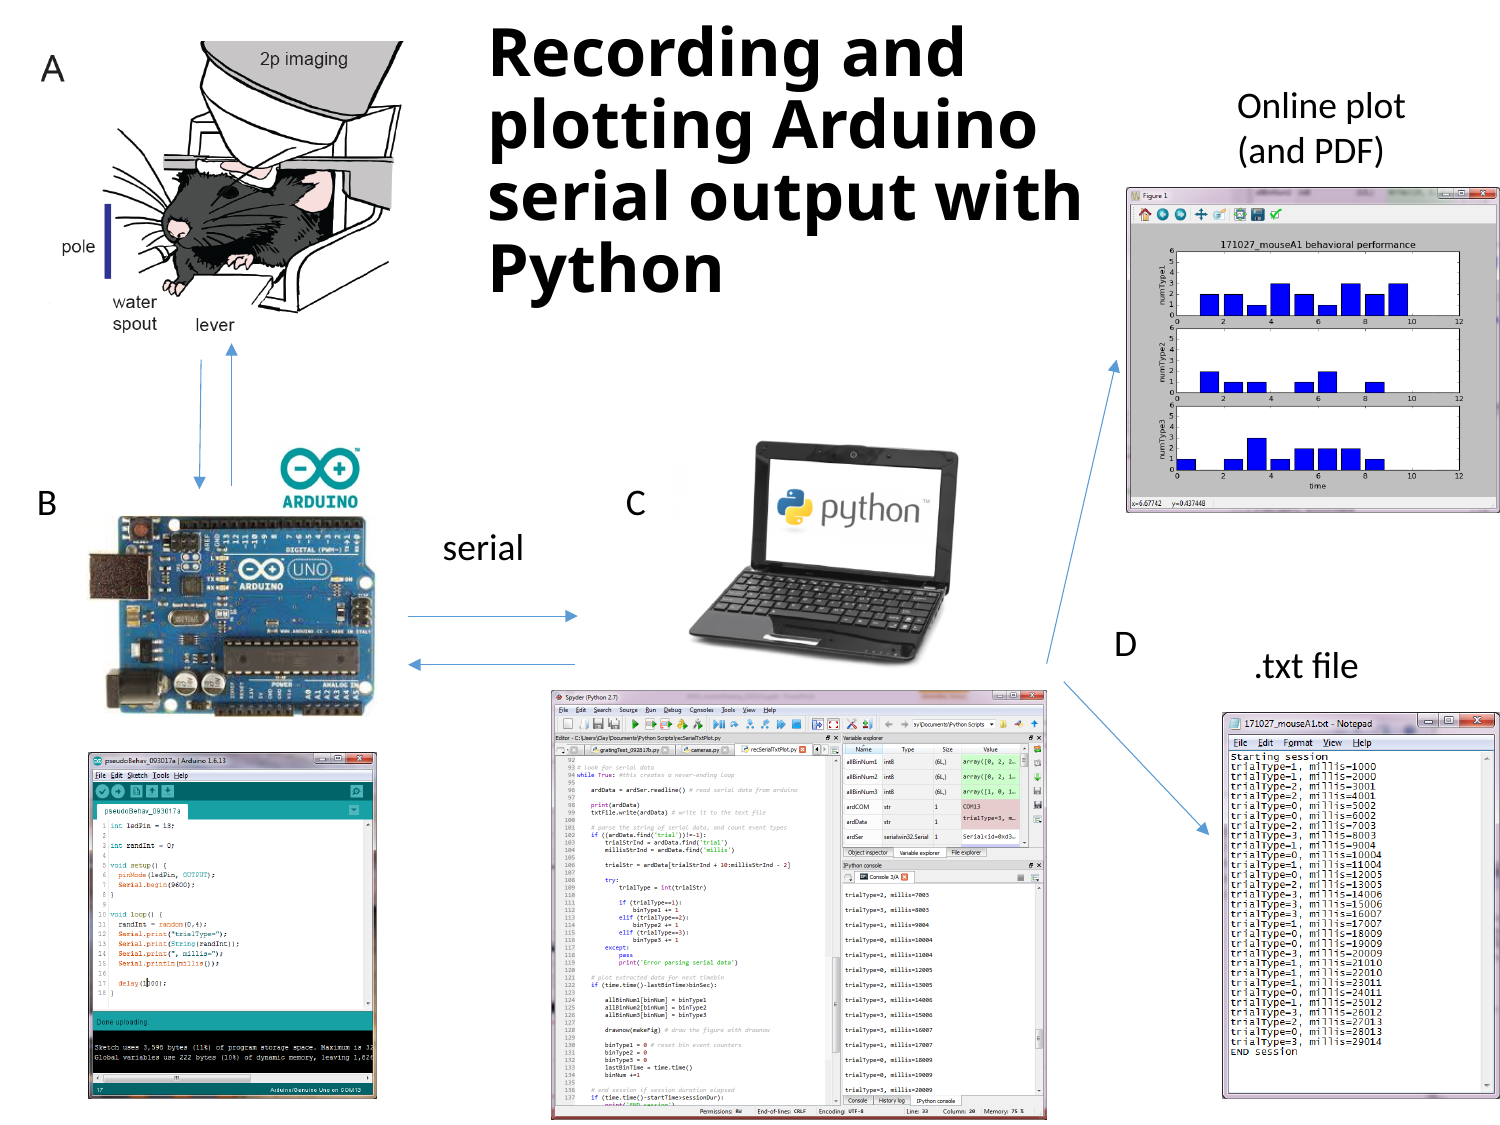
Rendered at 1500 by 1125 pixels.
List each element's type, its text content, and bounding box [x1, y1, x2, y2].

text_box .txt file [1238, 633, 1474, 693]
text_box D [1099, 611, 1223, 671]
picture [551, 690, 1047, 1120]
text_box Online plot (and PDF) [1222, 74, 1447, 179]
picture [1126, 187, 1500, 513]
picture [22, 32, 409, 344]
picture [673, 424, 974, 682]
picture [1222, 712, 1500, 1099]
text_box serial [427, 515, 575, 576]
picture [86, 436, 377, 717]
text_box B [22, 470, 87, 530]
text_box C [611, 470, 673, 530]
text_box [1046, 359, 1117, 664]
picture [87, 752, 377, 1099]
title Recording and plotting Arduino serial output with Python [472, 3, 1144, 323]
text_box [1063, 681, 1210, 836]
